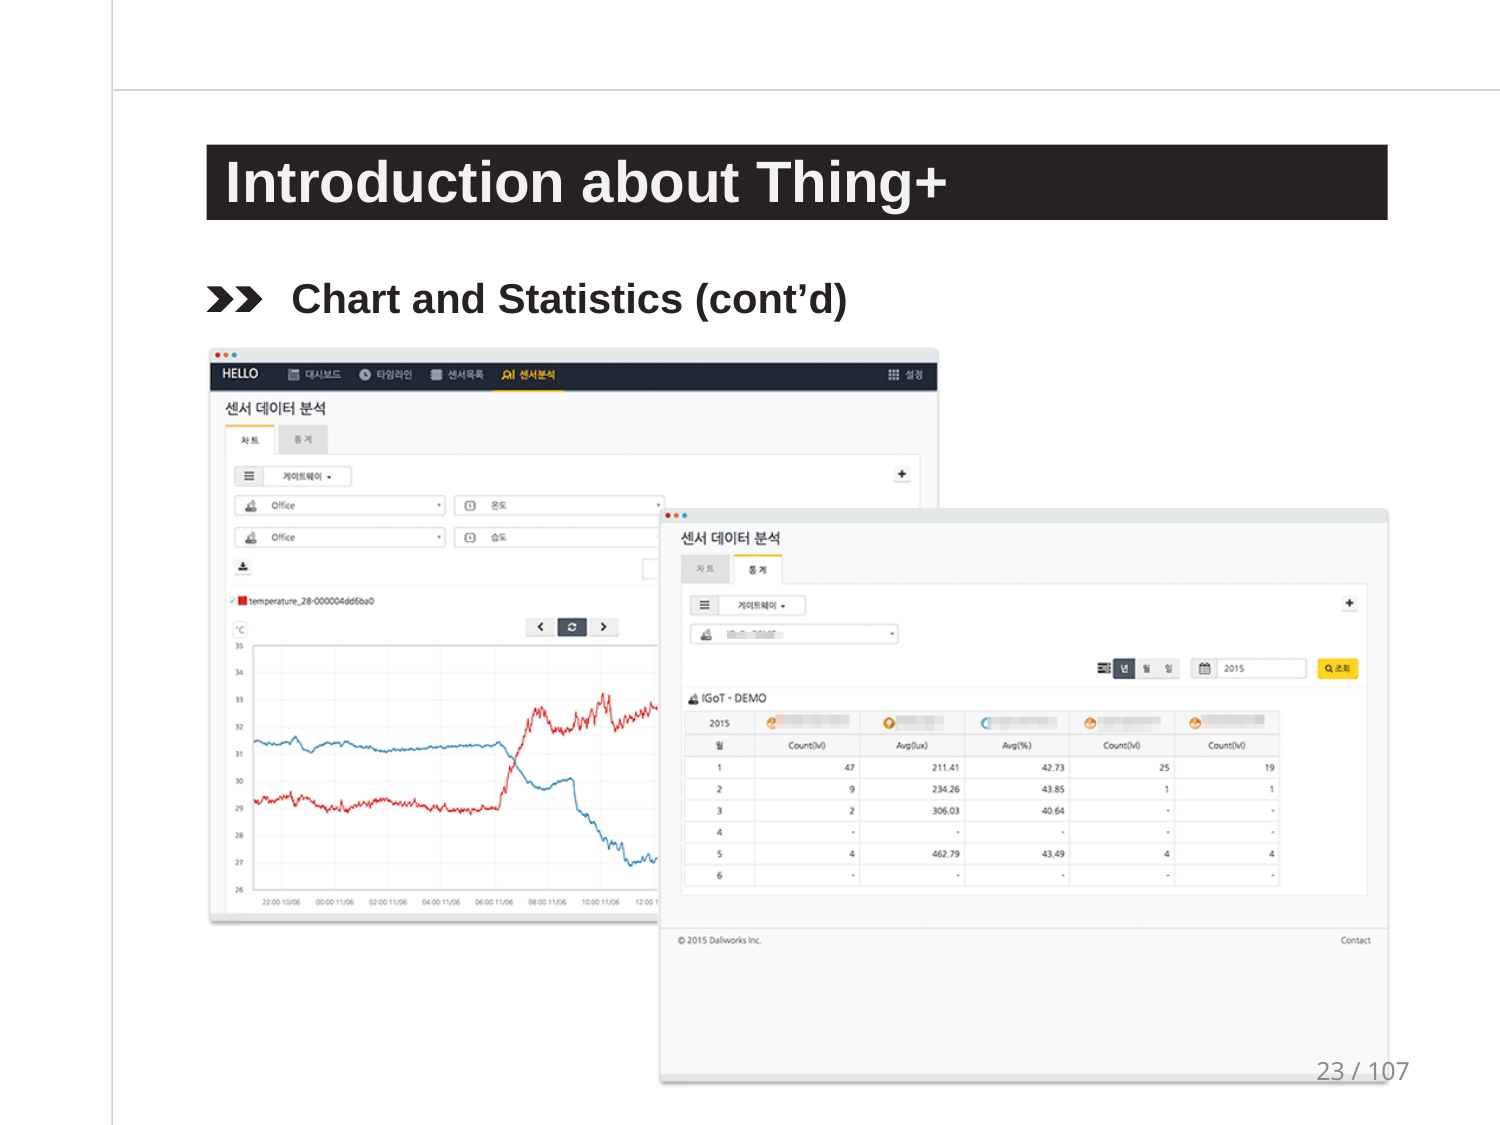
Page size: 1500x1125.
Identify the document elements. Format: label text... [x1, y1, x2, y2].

text_box Introduction about Thing+ [194, 137, 1447, 222]
picture [199, 337, 1399, 1092]
slide_number 23 / 107 [1074, 1042, 1425, 1103]
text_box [206, 264, 1426, 407]
